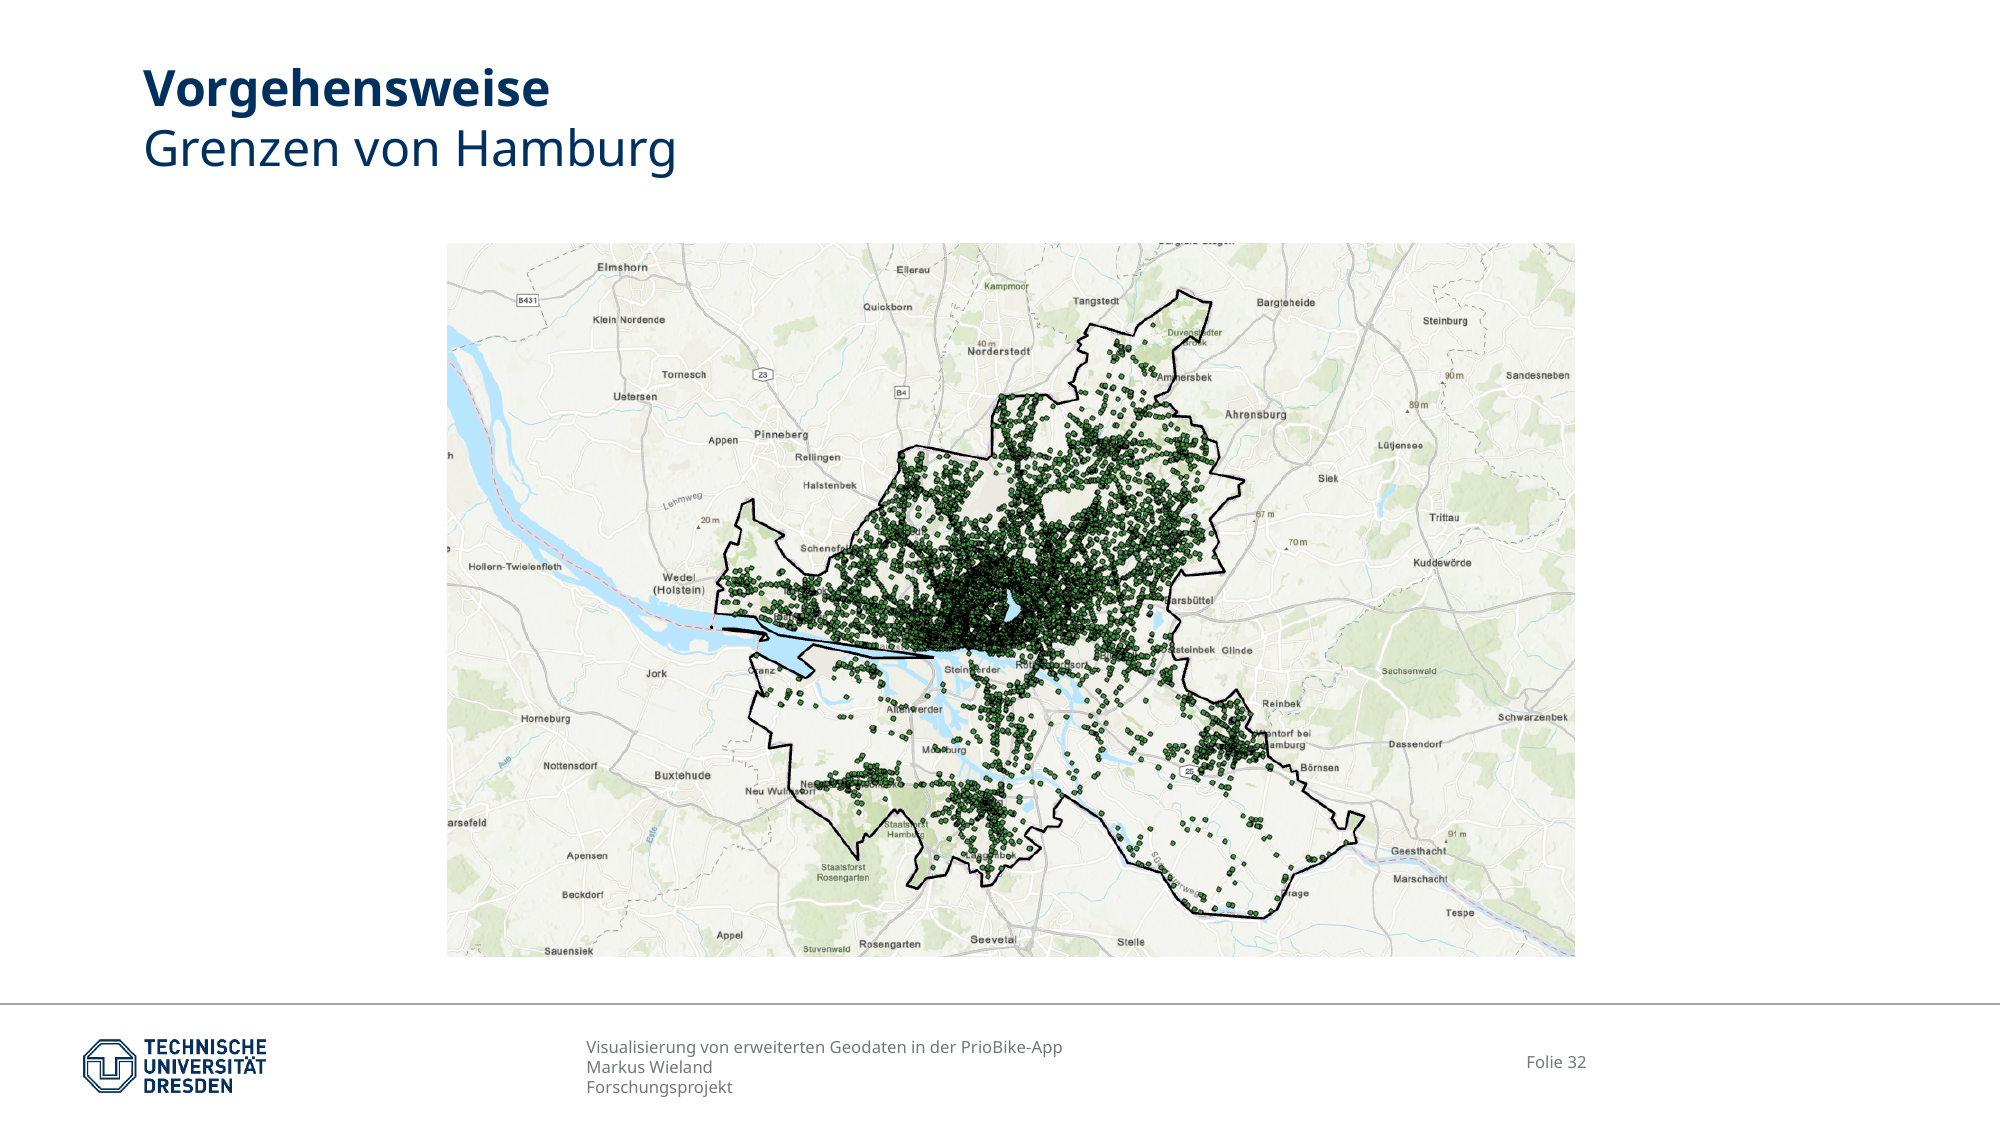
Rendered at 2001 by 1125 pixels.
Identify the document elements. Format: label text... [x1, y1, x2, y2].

picture [83, 1039, 266, 1093]
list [447, 243, 1575, 957]
title Vorgehensweise Grenzen von Hamburg [143, 56, 1880, 169]
